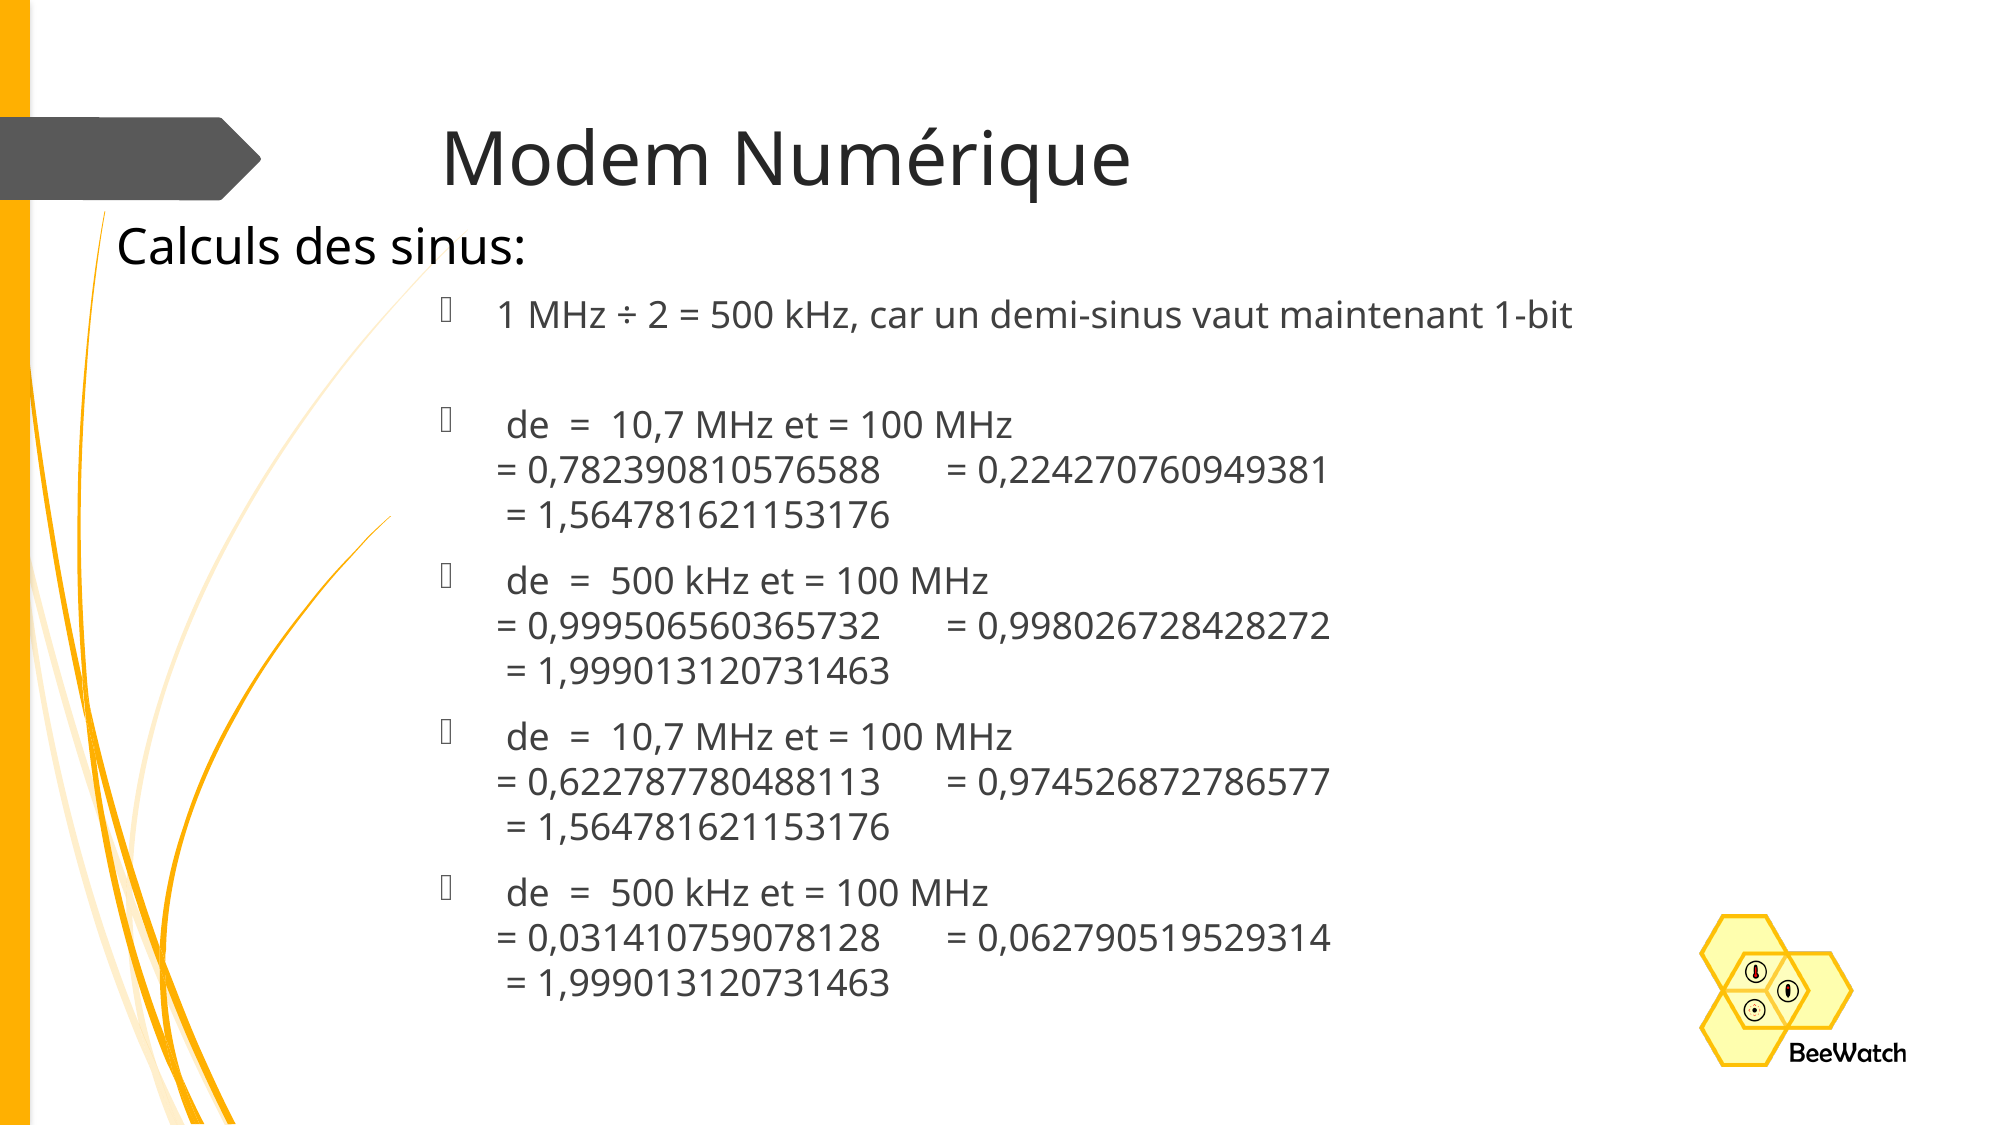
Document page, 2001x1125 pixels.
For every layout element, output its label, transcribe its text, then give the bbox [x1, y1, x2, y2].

text_box Calculs des sinus: [102, 207, 1990, 283]
title Modem Numérique [425, 102, 1888, 207]
title Modem Numérique [425, 283, 1888, 313]
picture [1699, 914, 1906, 1067]
